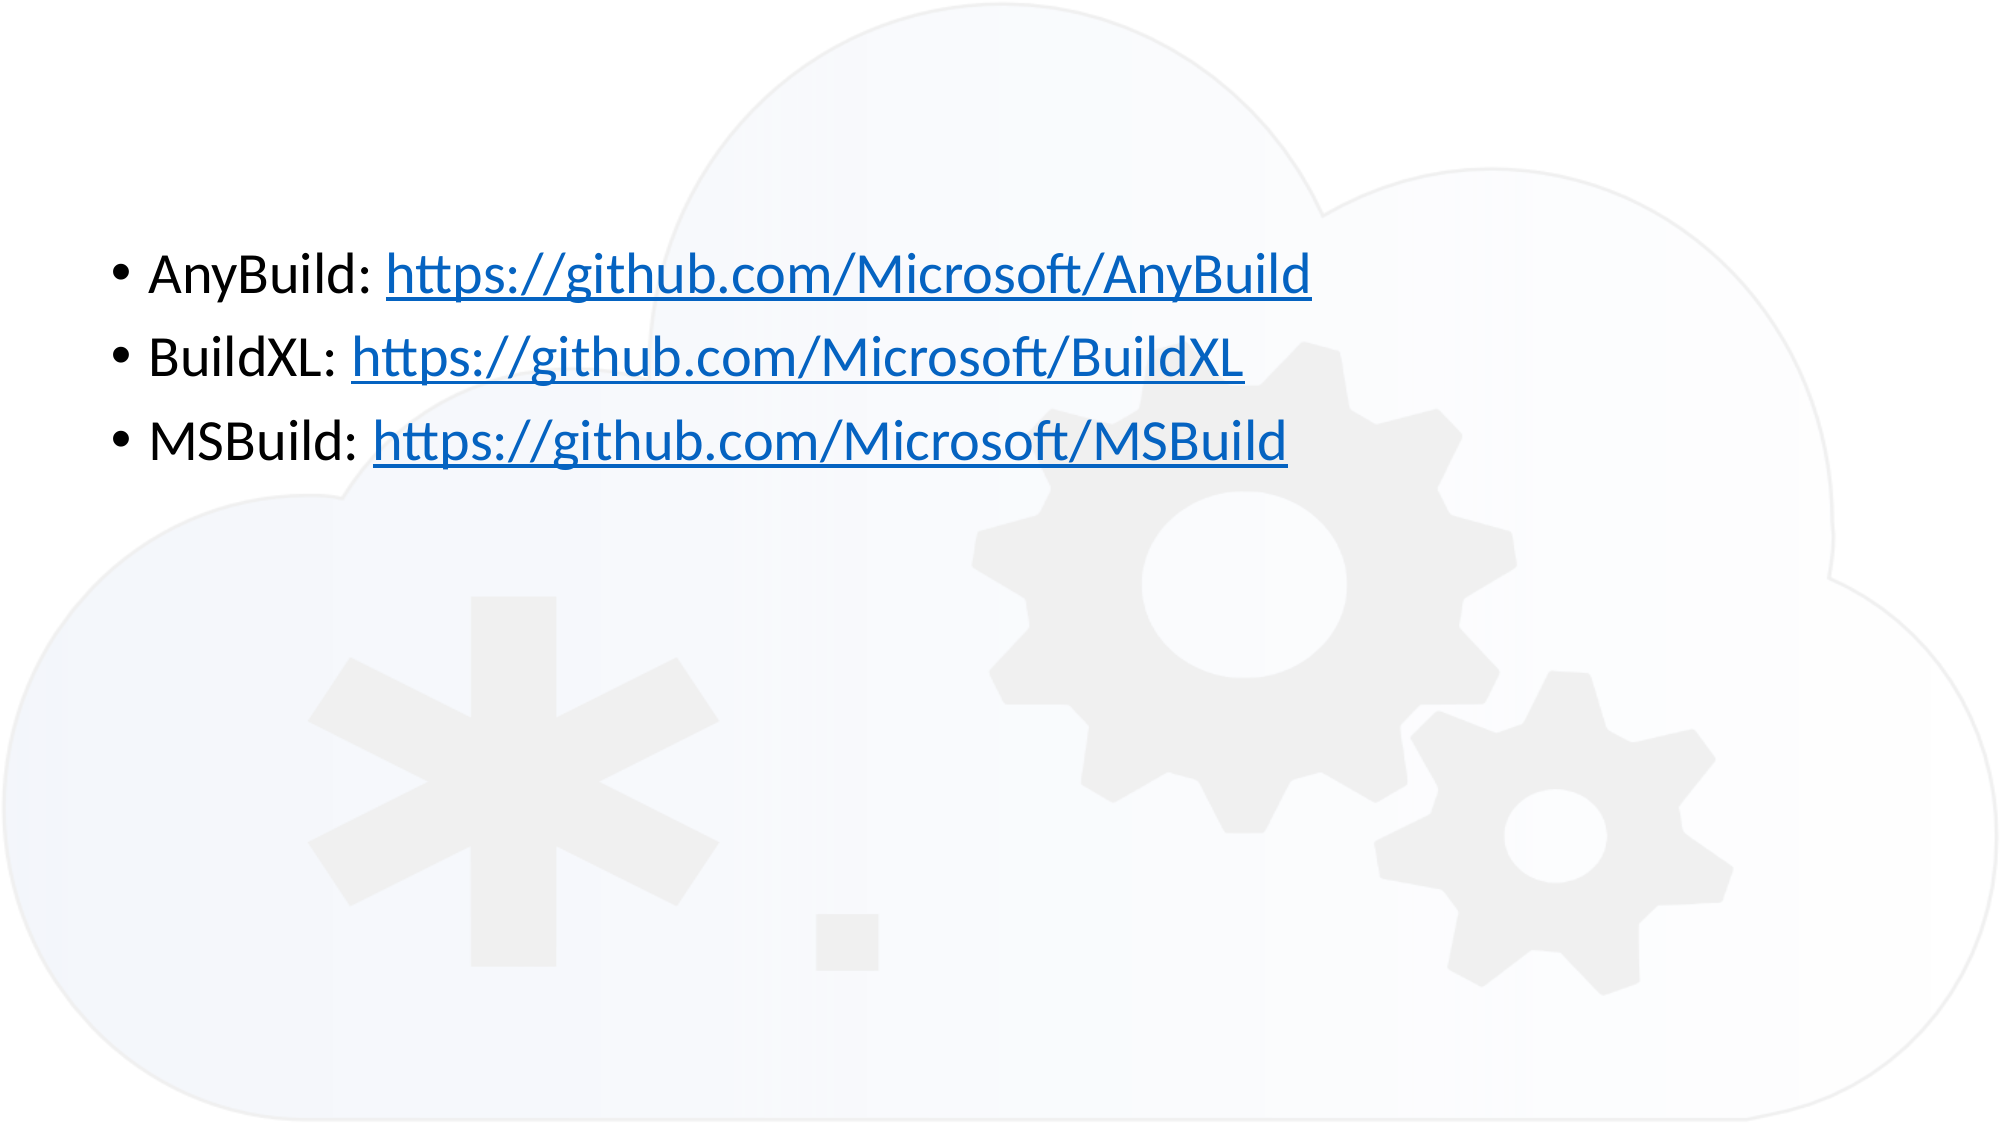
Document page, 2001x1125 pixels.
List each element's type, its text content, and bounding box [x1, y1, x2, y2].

list AnyBuild: https://github.com/Microsoft/AnyBuild BuildXL: https://github.com/Microsoft/BuildXL MSBuild: https://github.com/Microsoft/MSBuild [95, 235, 1904, 1053]
